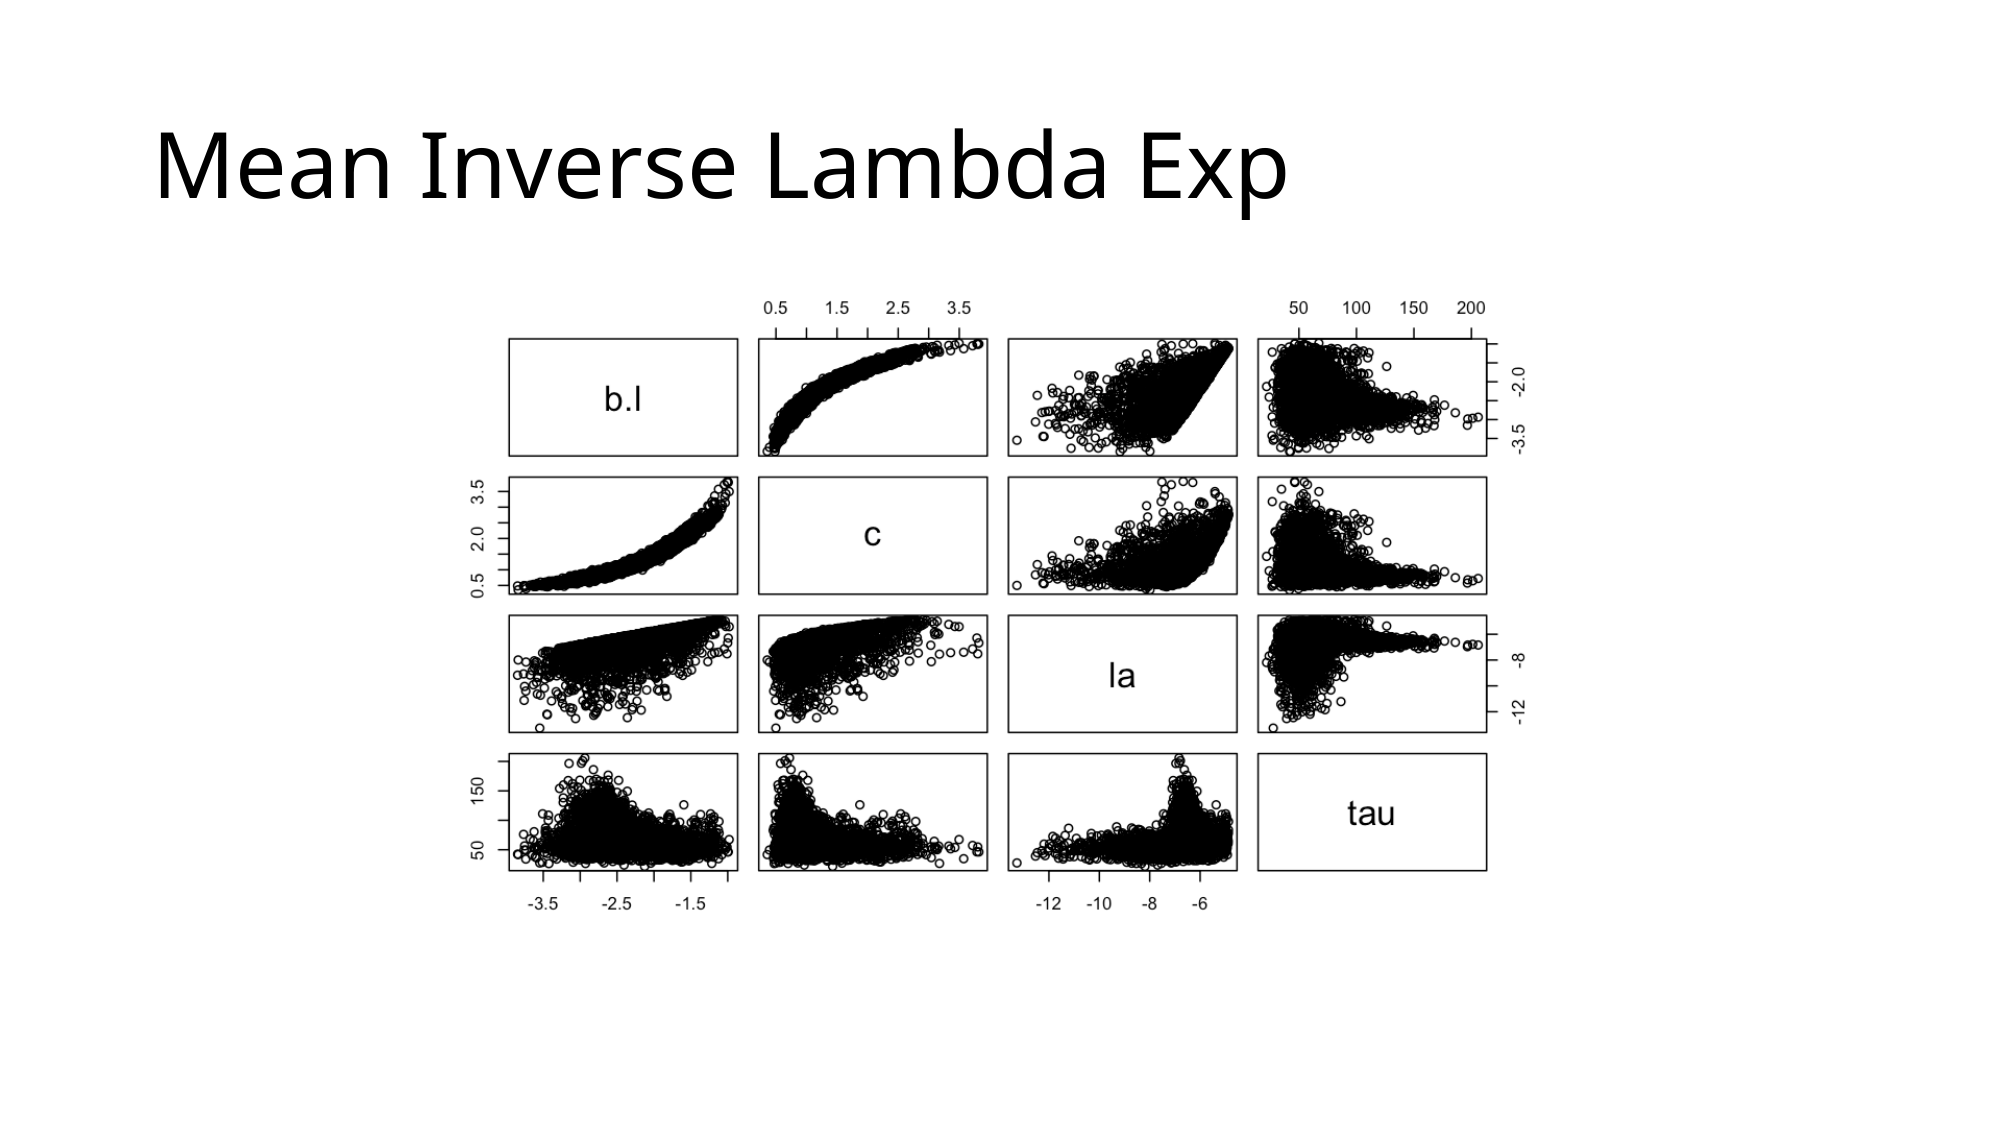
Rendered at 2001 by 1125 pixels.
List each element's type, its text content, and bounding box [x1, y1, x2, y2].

picture [462, 294, 1538, 920]
title Mean Inverse Lambda Exp [137, 59, 1863, 278]
